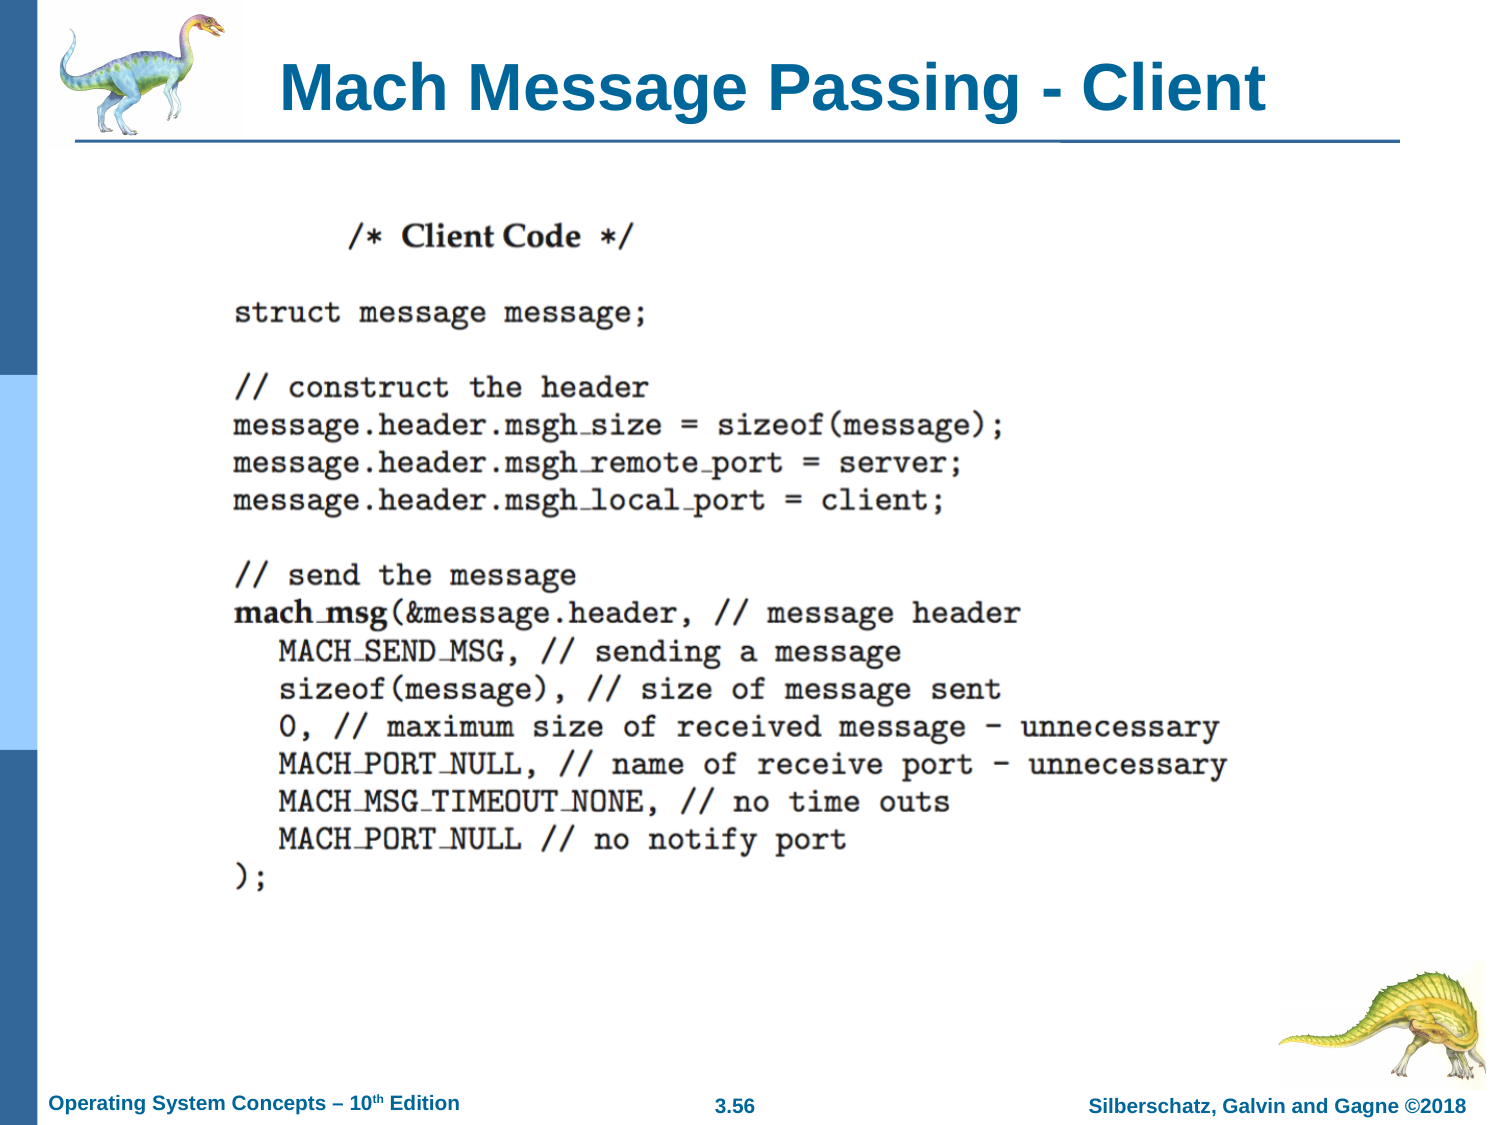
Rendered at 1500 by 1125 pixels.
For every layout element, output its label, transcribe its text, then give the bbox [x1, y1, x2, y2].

picture [46, 0, 243, 149]
title Mach Message Passing - Client [146, 36, 1400, 132]
picture [201, 187, 1297, 936]
picture [1275, 959, 1486, 1090]
